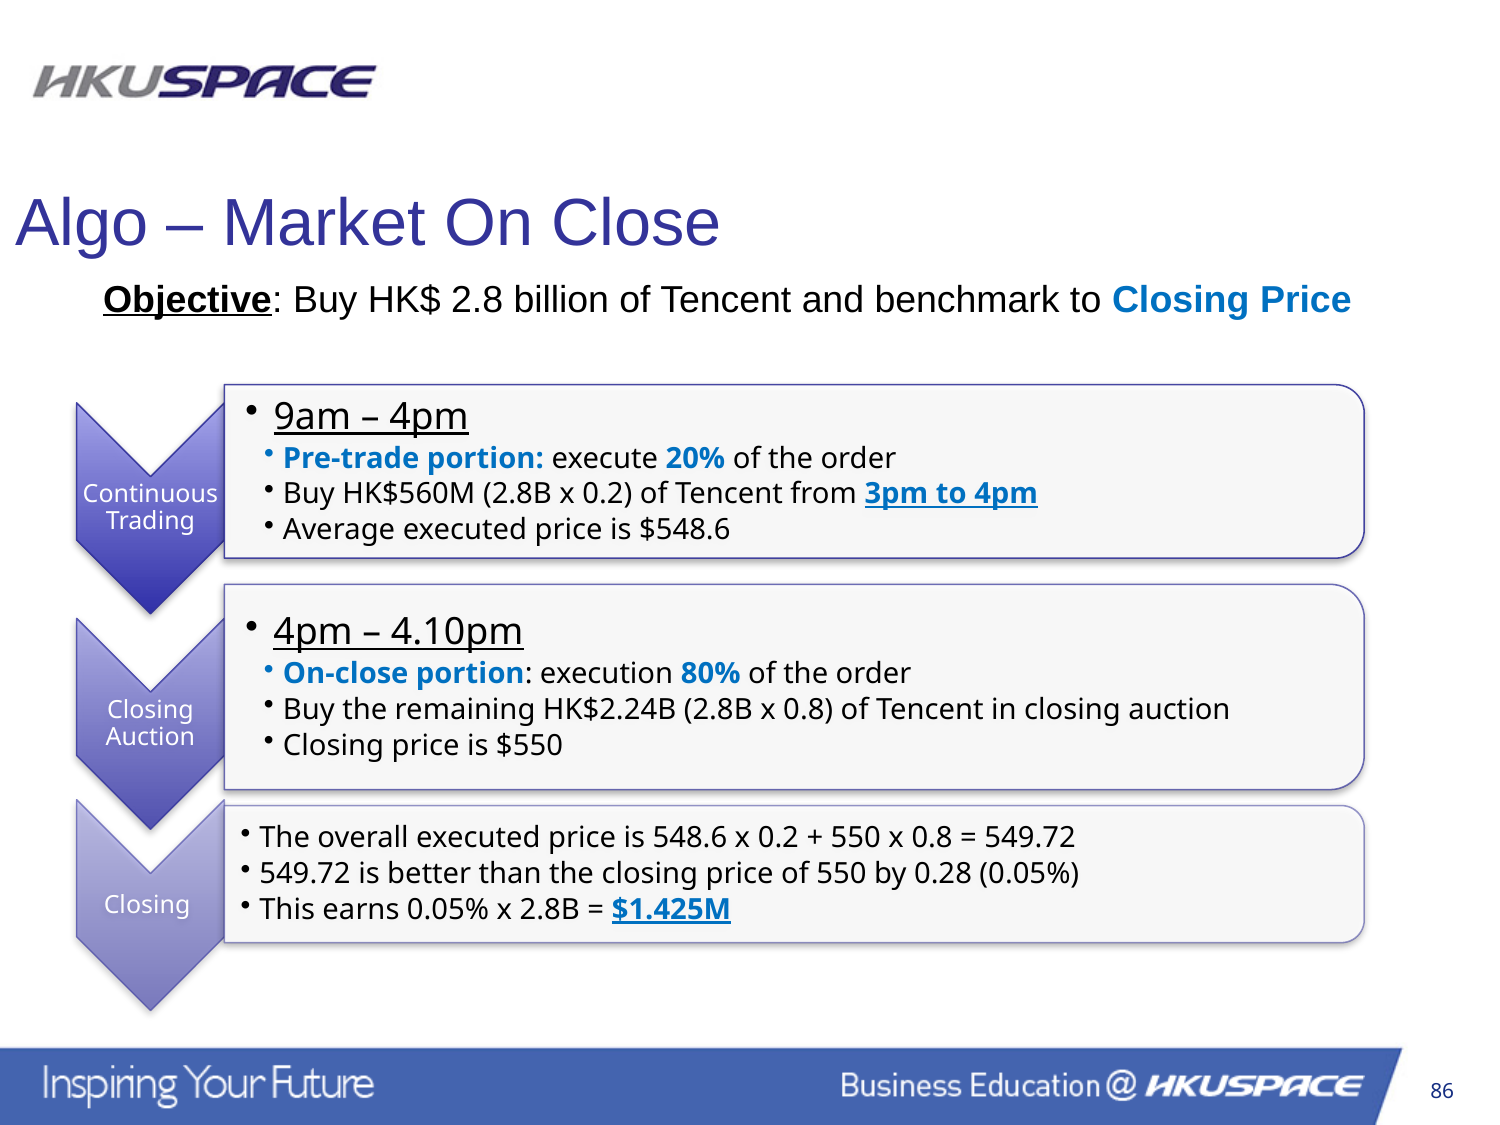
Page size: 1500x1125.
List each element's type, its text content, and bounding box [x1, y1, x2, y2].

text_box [76, 383, 1365, 1012]
slide_number 86 [1415, 1070, 1499, 1125]
title Algo – Market On Close [0, 101, 1325, 266]
text_box Objective: Buy HK$ 2.8 billion of Tencent and benchmark to Closing Price [88, 267, 1412, 350]
picture [0, 0, 1500, 1125]
